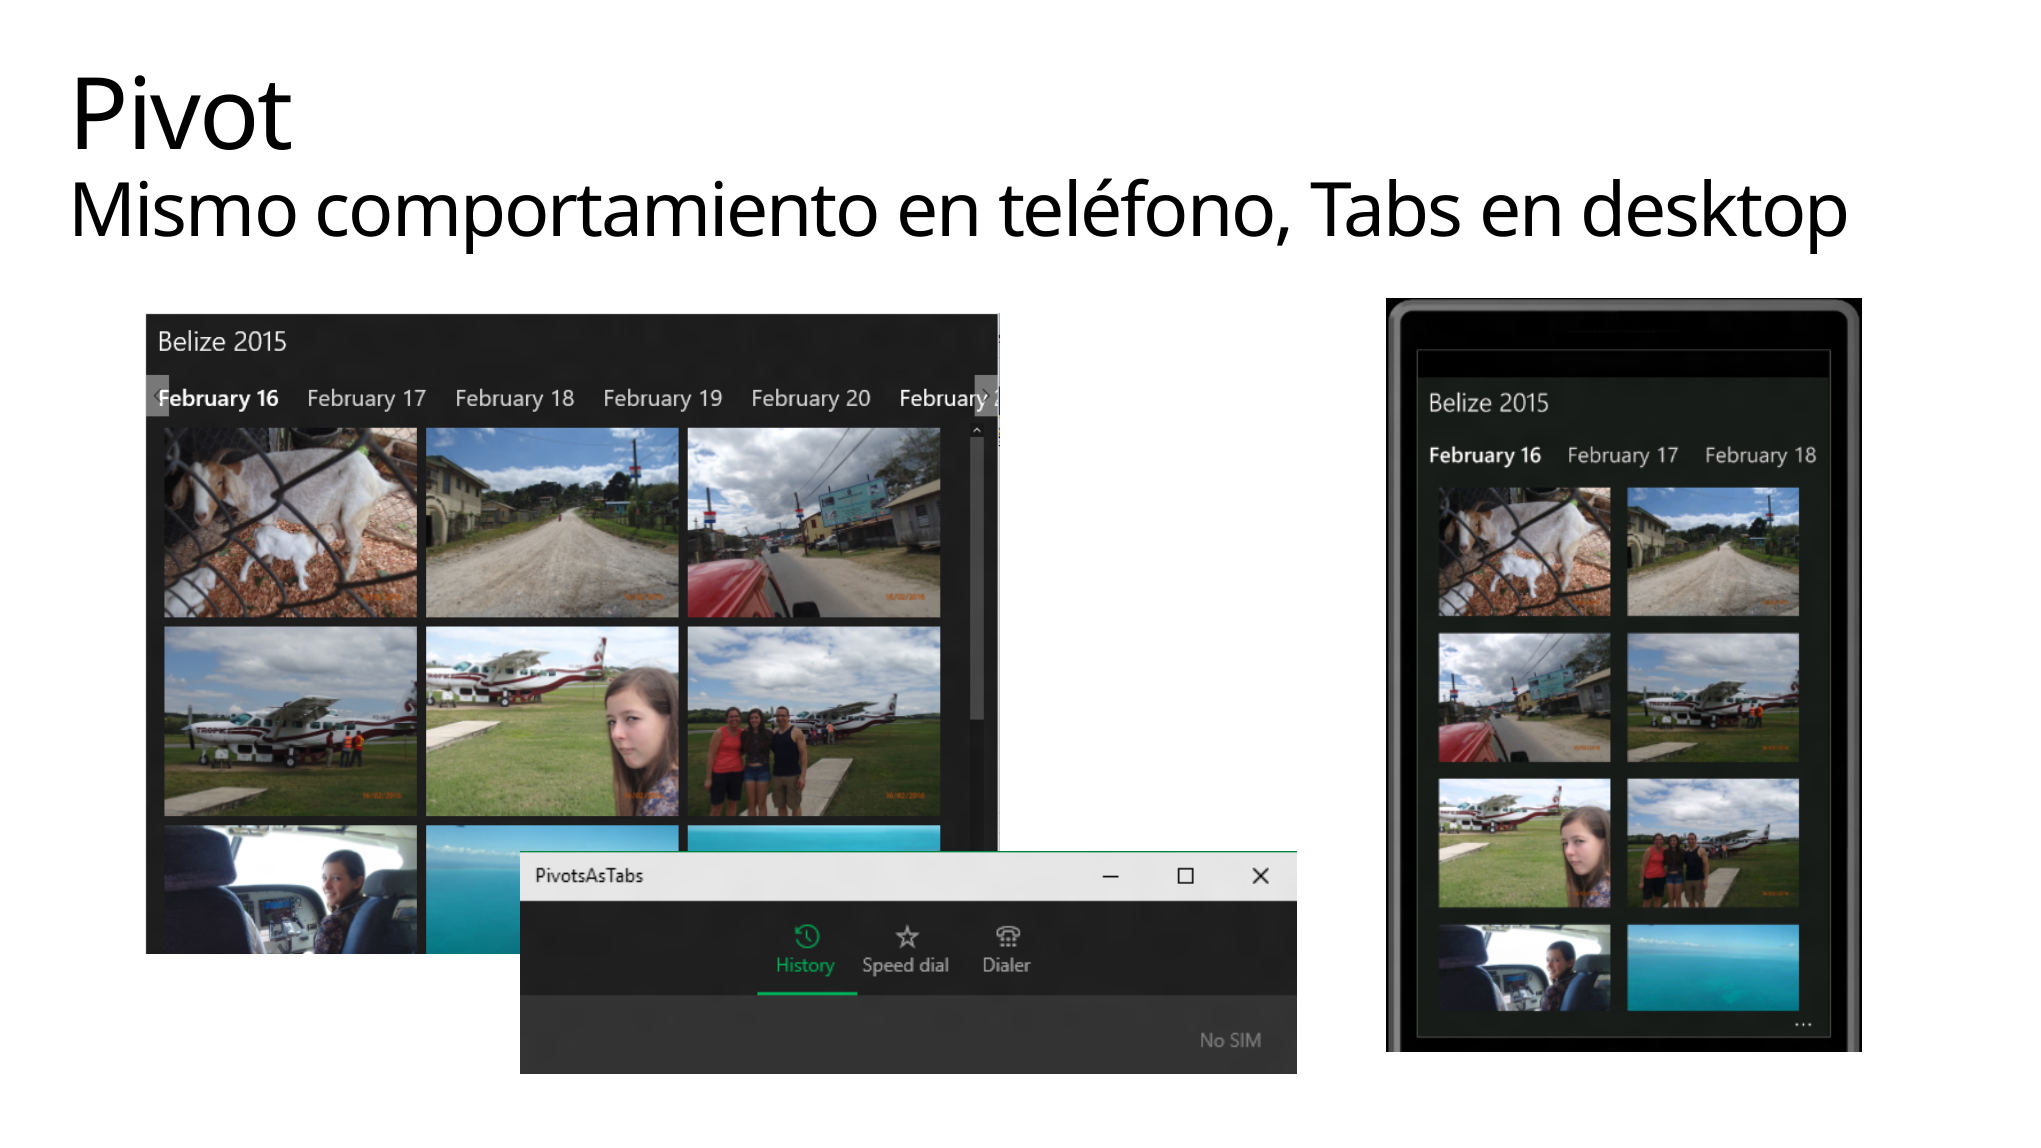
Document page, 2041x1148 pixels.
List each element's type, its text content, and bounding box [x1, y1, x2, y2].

picture [1385, 298, 1862, 1052]
title Pivot Mismo comportamiento en teléfono, Tabs en desktop [45, 48, 1996, 199]
picture [144, 313, 1297, 1074]
